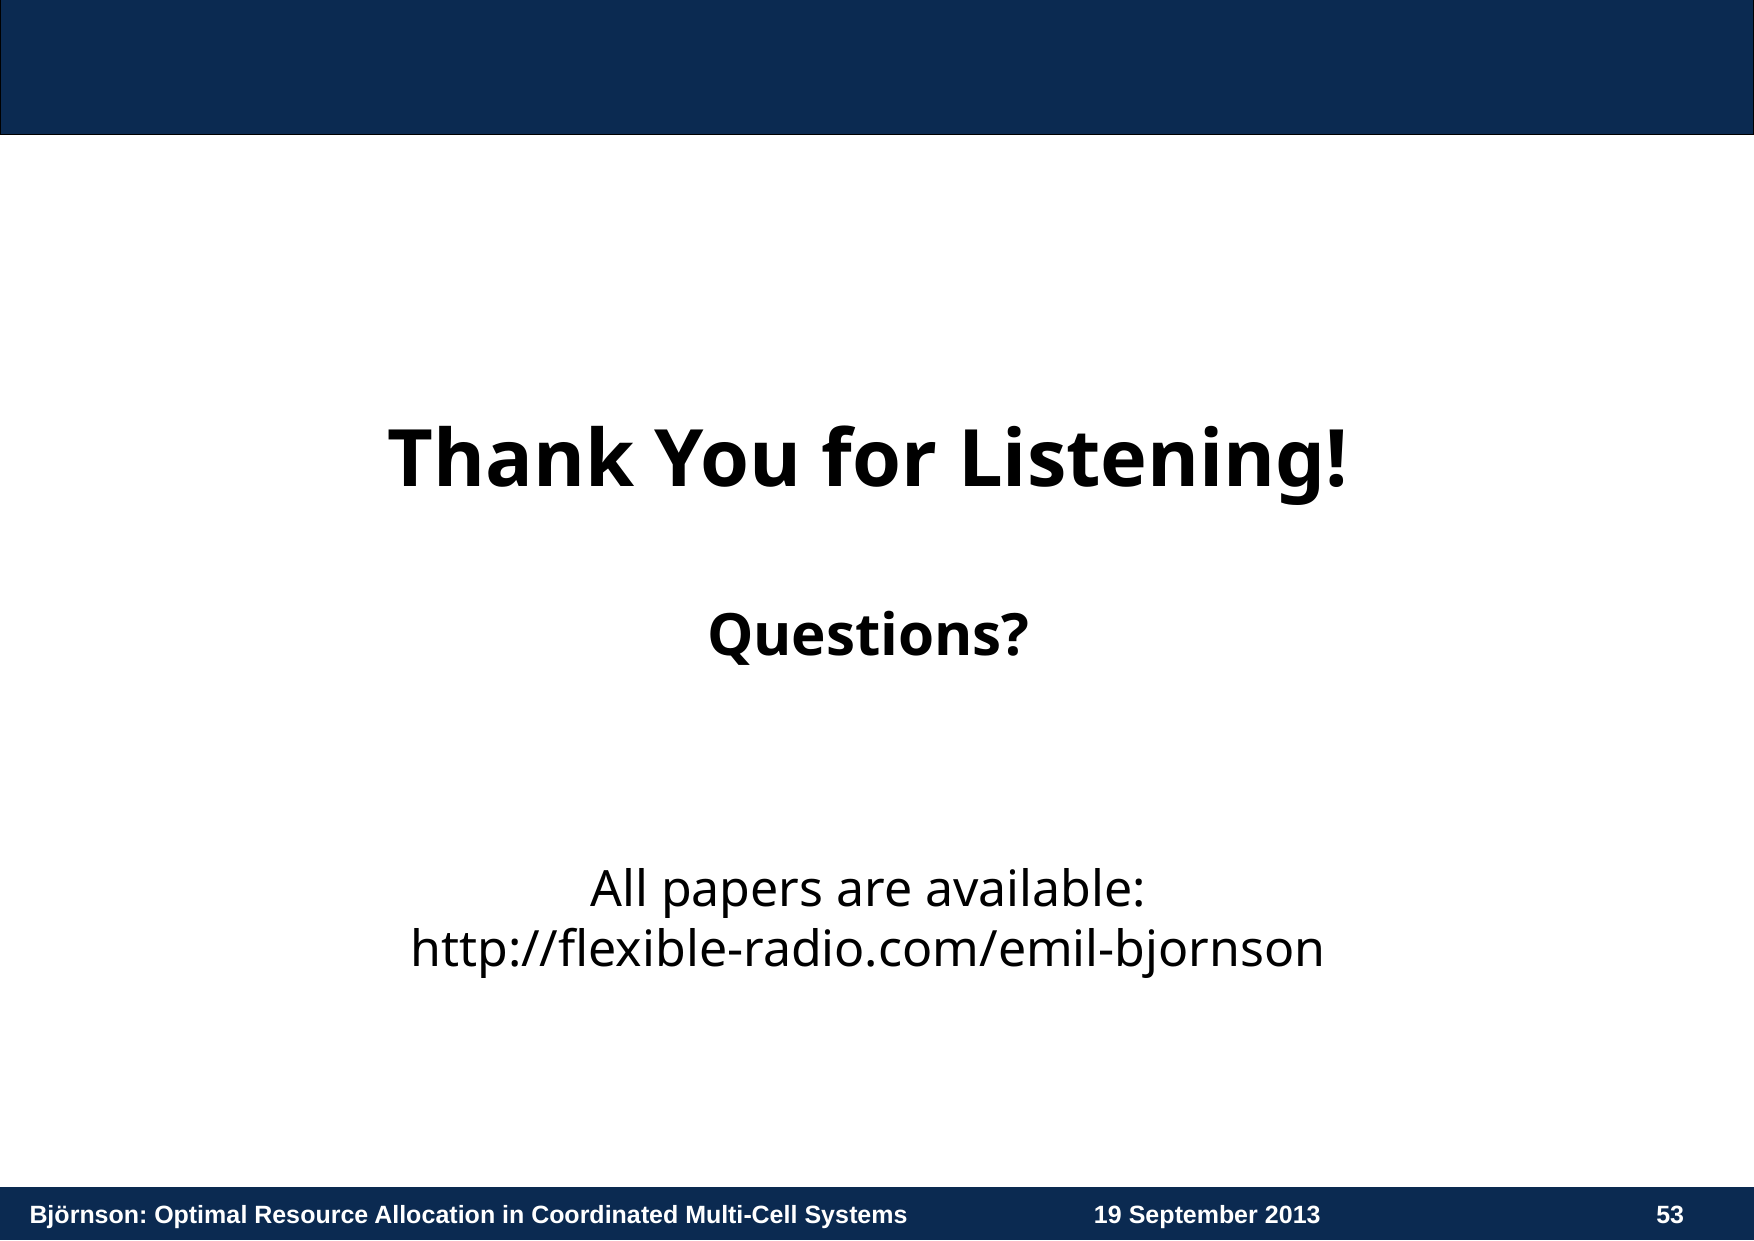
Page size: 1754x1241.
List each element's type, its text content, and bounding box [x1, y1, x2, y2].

slide_number 53 [1627, 1180, 1714, 1241]
slide_number Björnson: Optimal Resource Allocation in Coordinated Multi-Cell Systems [14, 1180, 829, 1241]
text_box Thank You for Listening! Questions? All papers are available: http://flexible-radio.com/emil-bjornson [0, 385, 1754, 998]
footer 19 September 2013 [829, 1180, 1586, 1241]
